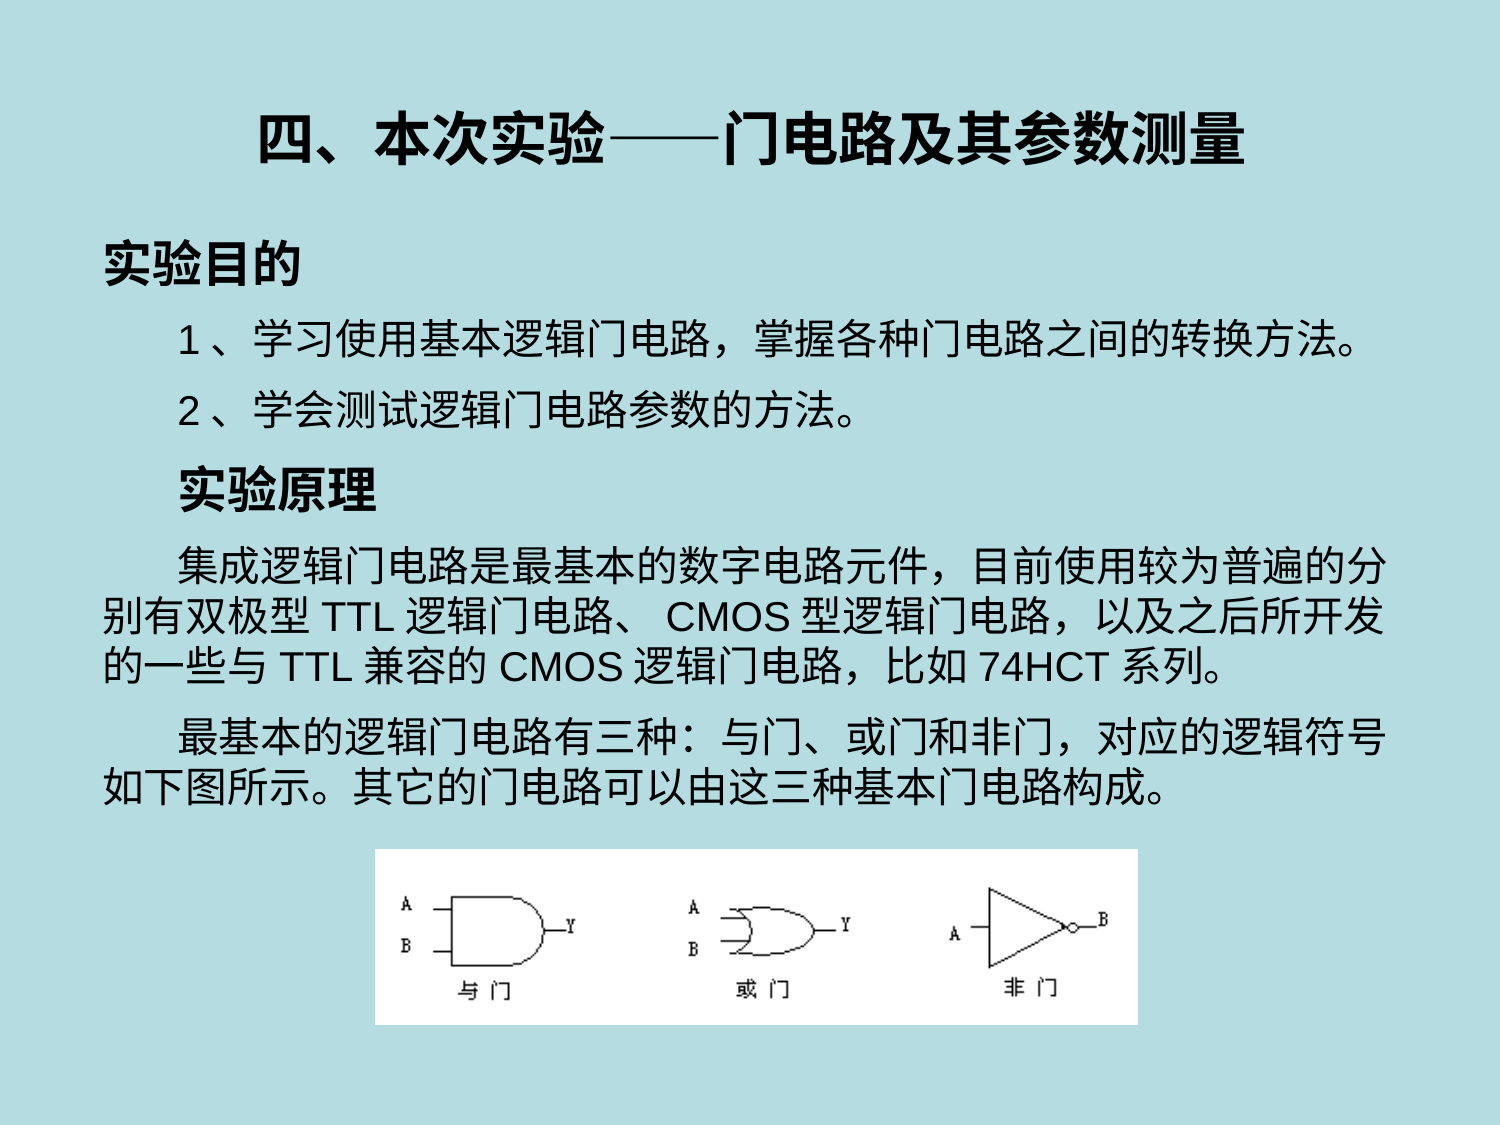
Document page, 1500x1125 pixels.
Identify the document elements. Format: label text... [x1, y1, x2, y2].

text_box 实验目的 1、学习使用基本逻辑门电路，掌握各种门电路之间的转换方法。 2、学会测试逻辑门电路参数的方法。 实验原理 集成逻辑门电路是最基本的数字电路元件，目前使用较为普遍的分别有双极型TTL逻辑门电路、CMOS型逻辑门电路，以及之后所开发的一些与TTL兼容的CMOS逻辑门电路，比如74HCT系列。 最基本的逻辑门电路有三种：与门、或门和非门，对应的逻辑符号如下图所示。其它的门电路可以由这三种基本门电路构成。 [87, 224, 1425, 890]
text_box 四、本次实验——门电路及其参数测量 [76, 90, 1427, 185]
picture [374, 849, 1138, 1025]
